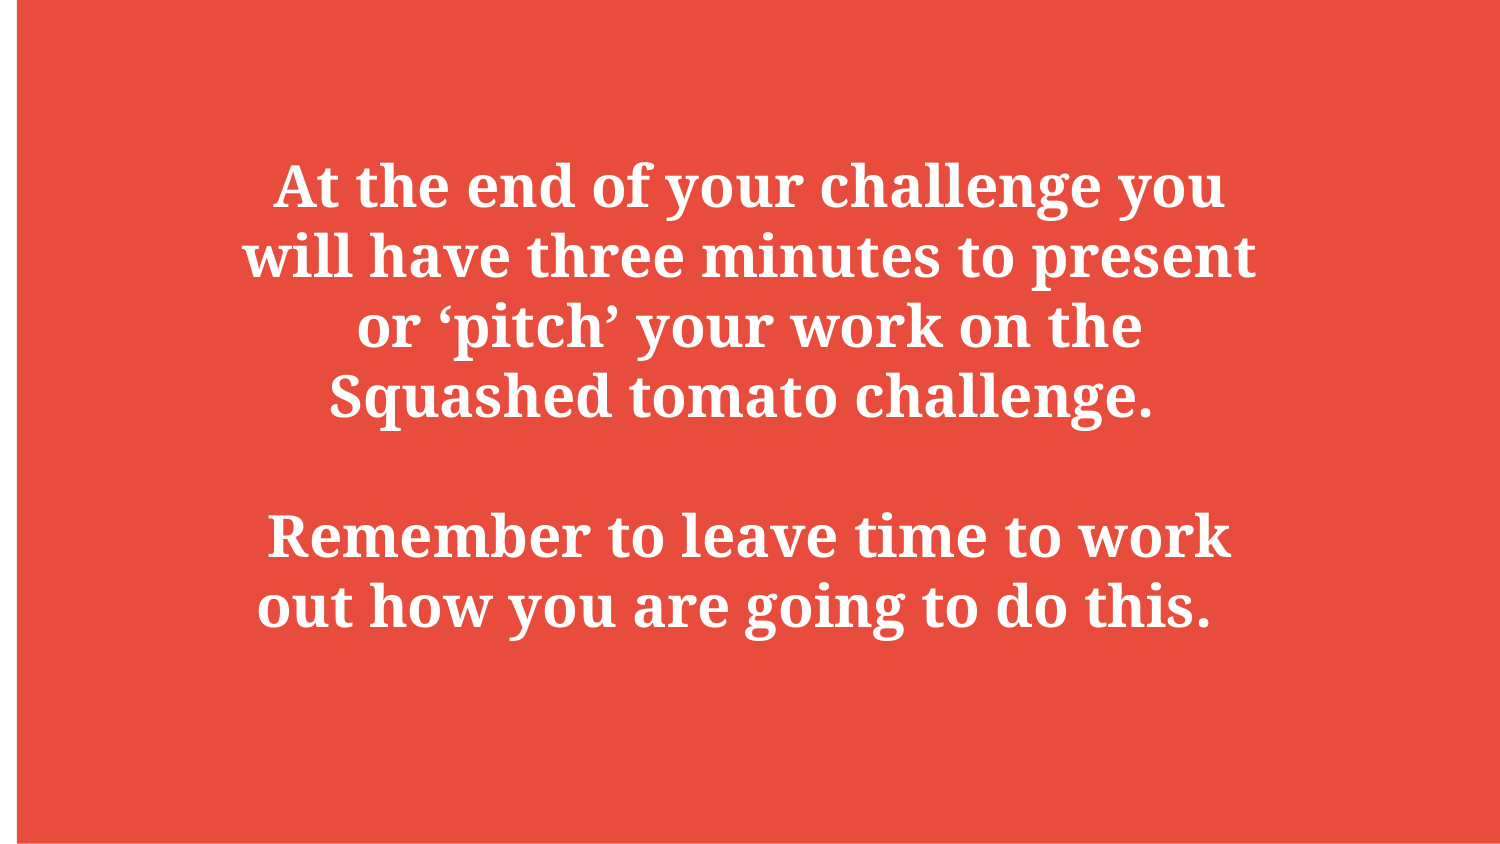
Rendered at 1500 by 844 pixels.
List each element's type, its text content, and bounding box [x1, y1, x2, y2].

title At the end of your challenge you will have three minutes to present or ‘pitch’ your work on the Squashed tomato challenge. Remember to leave time to work out how you are going to do this. [238, 149, 1262, 530]
text_box [15, 0, 1500, 844]
